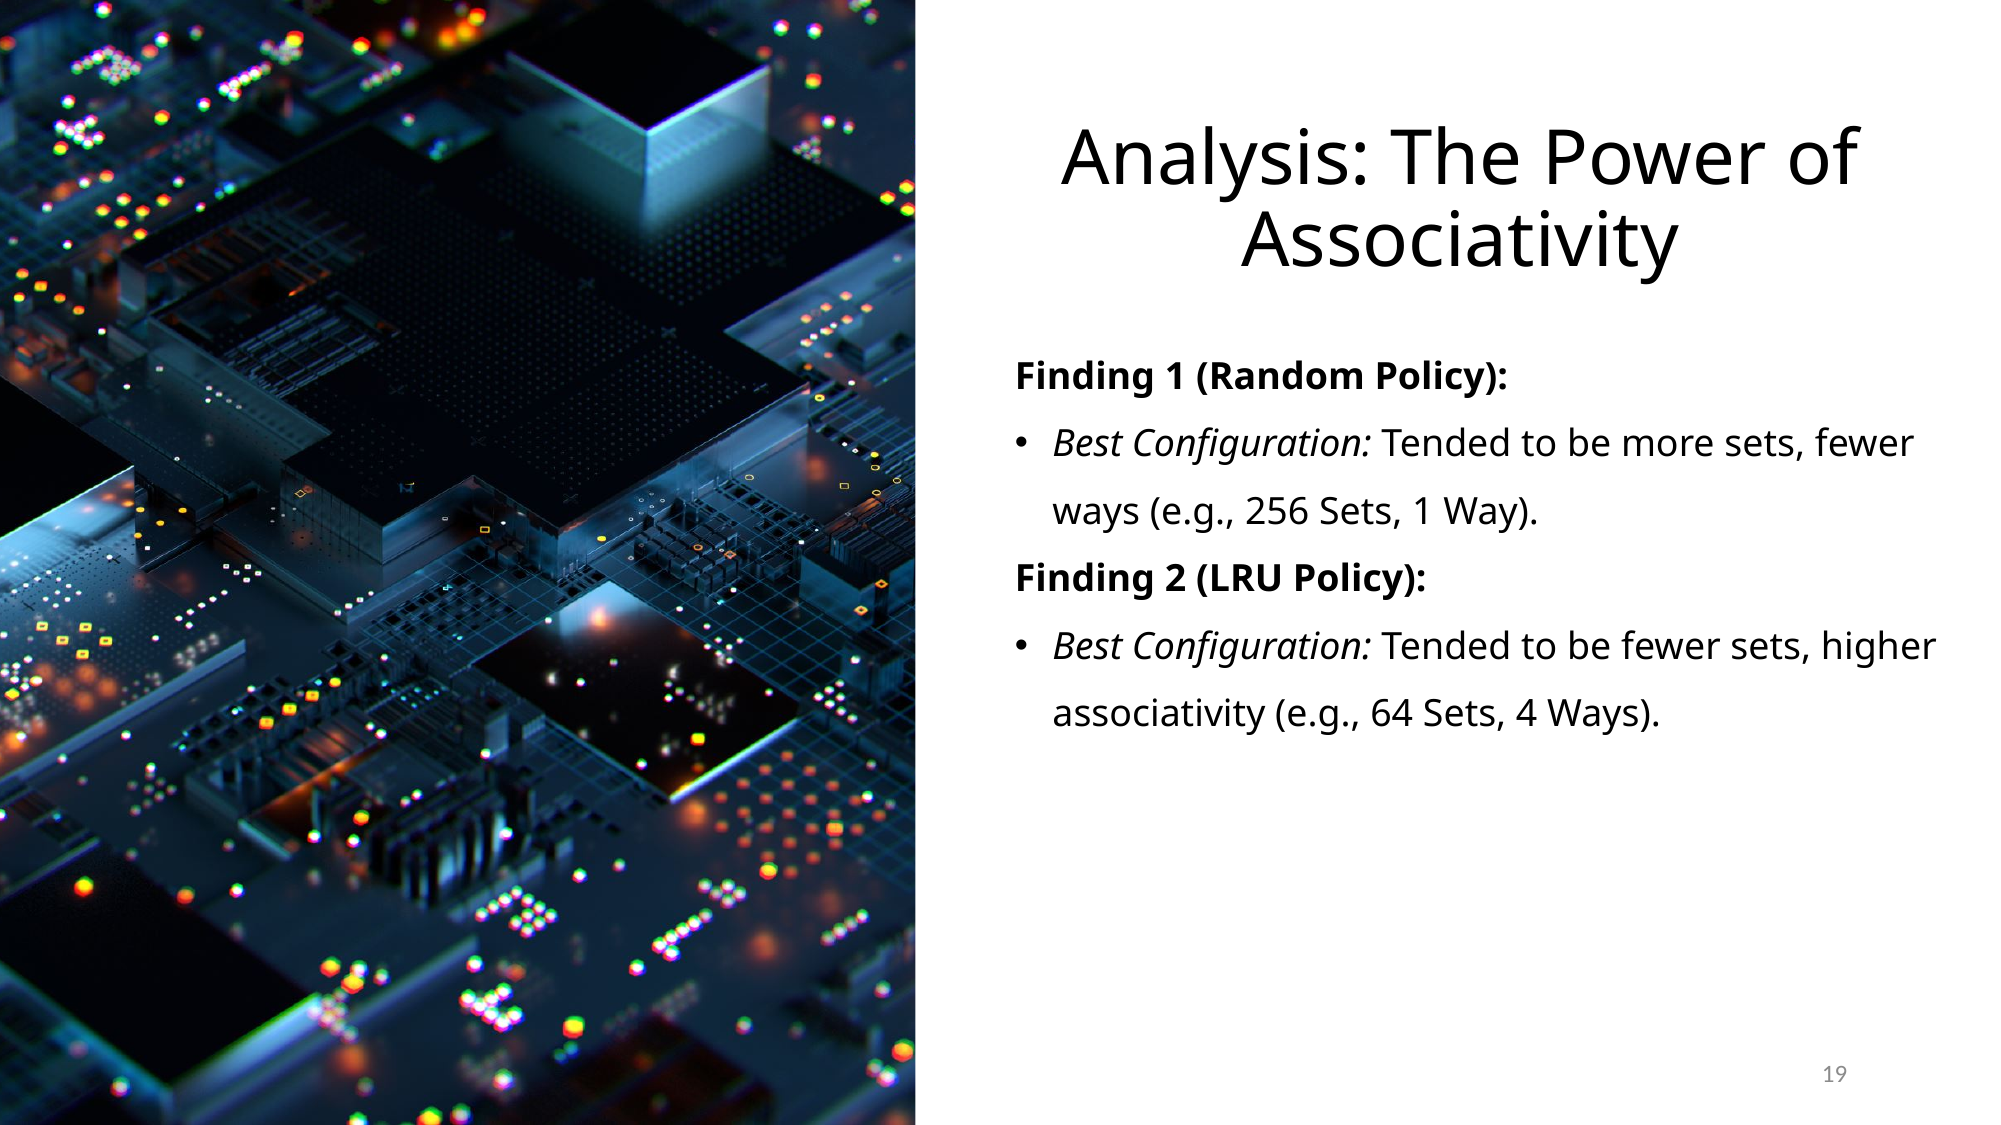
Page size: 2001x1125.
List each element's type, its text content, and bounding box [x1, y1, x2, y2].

slide_number 19 [1412, 1042, 1863, 1103]
list Finding 1 (Random Policy): Best Configuration: Tended to be more sets, fewer ways (e.g., 256 Sets, 1 Way). Finding 2 (LRU Policy): Best Configuration: Tended to be fewer sets, higher associativity (e.g., 64 Sets, 4 Ways). [999, 205, 1956, 859]
picture [0, 0, 916, 1125]
title Analysis: The Power of Associativity [965, 110, 1956, 291]
